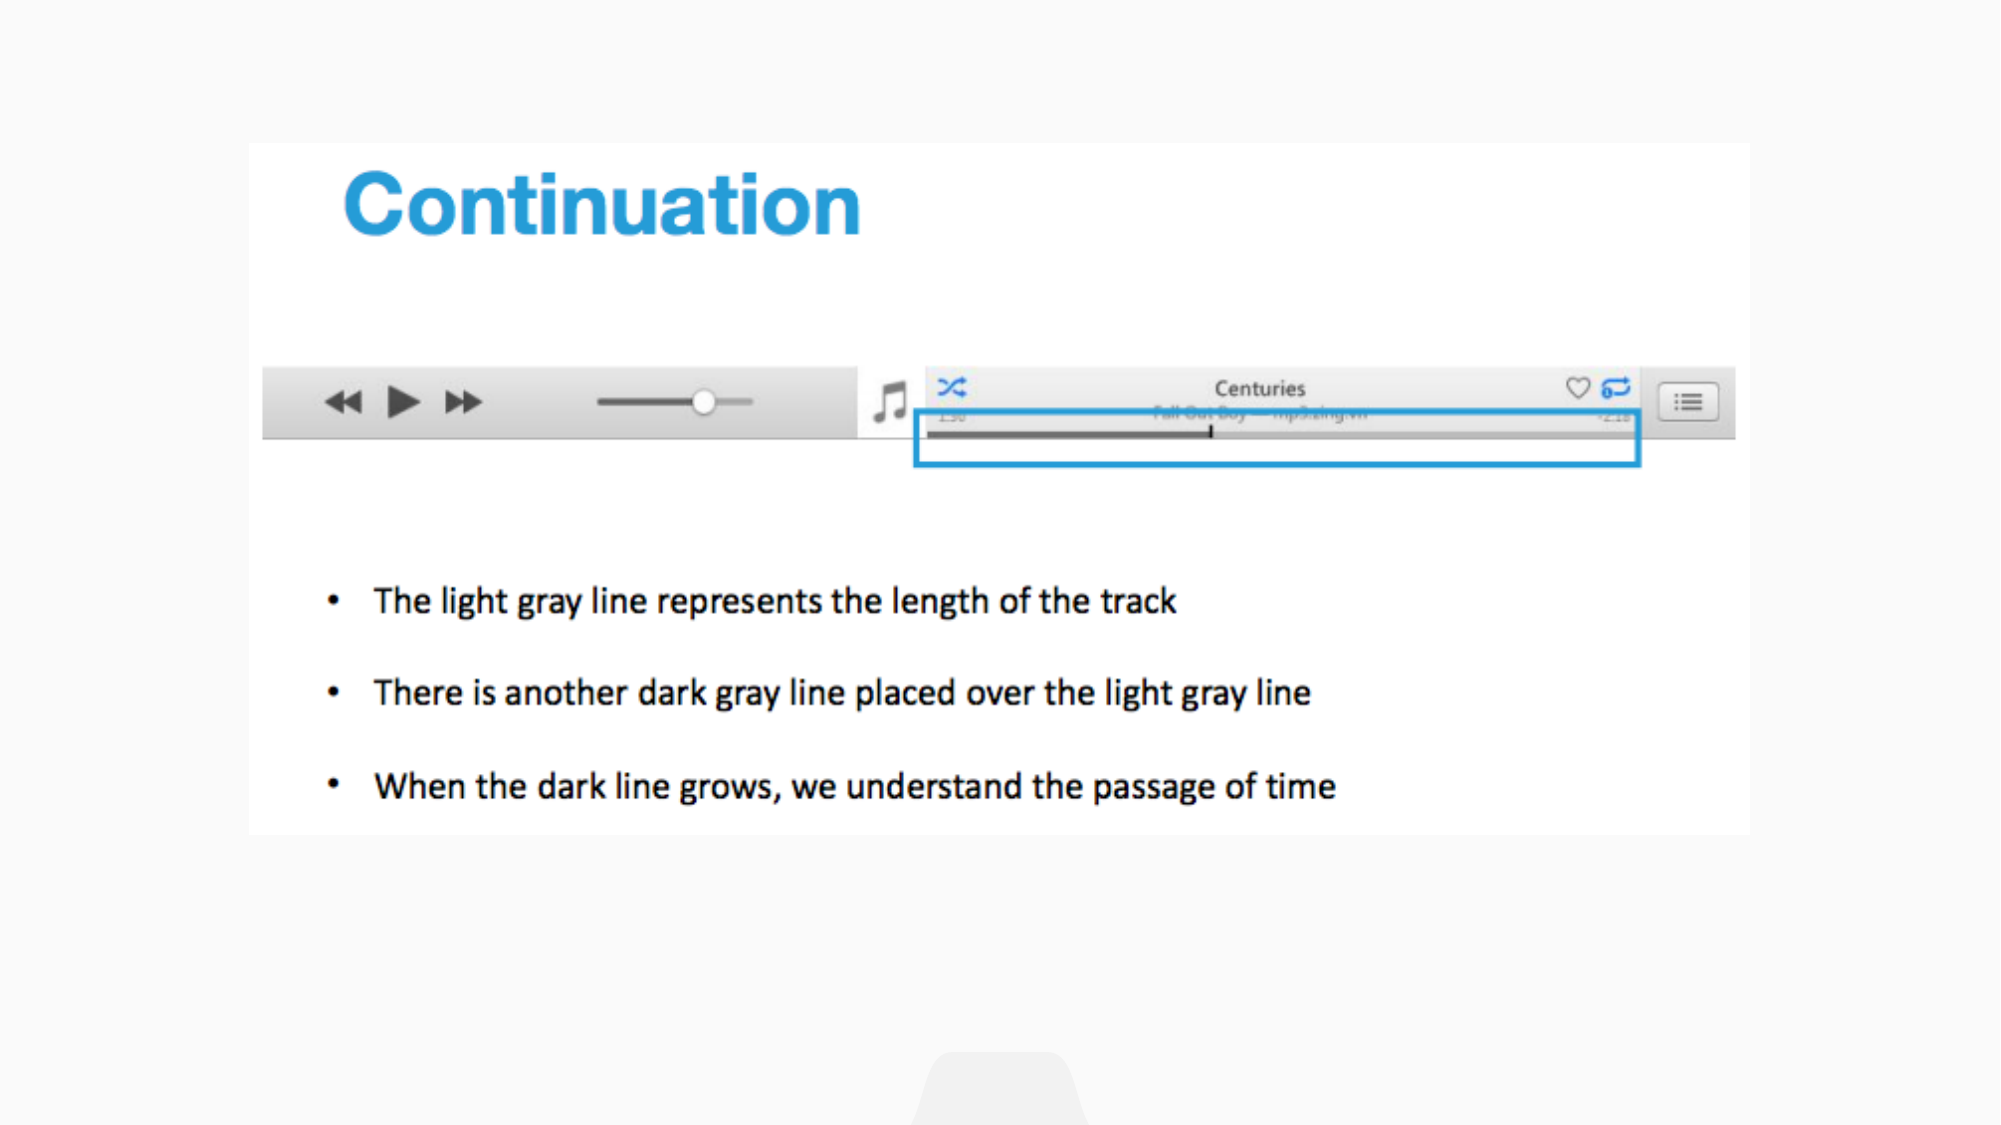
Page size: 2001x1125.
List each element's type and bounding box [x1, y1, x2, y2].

picture [249, 143, 1750, 835]
